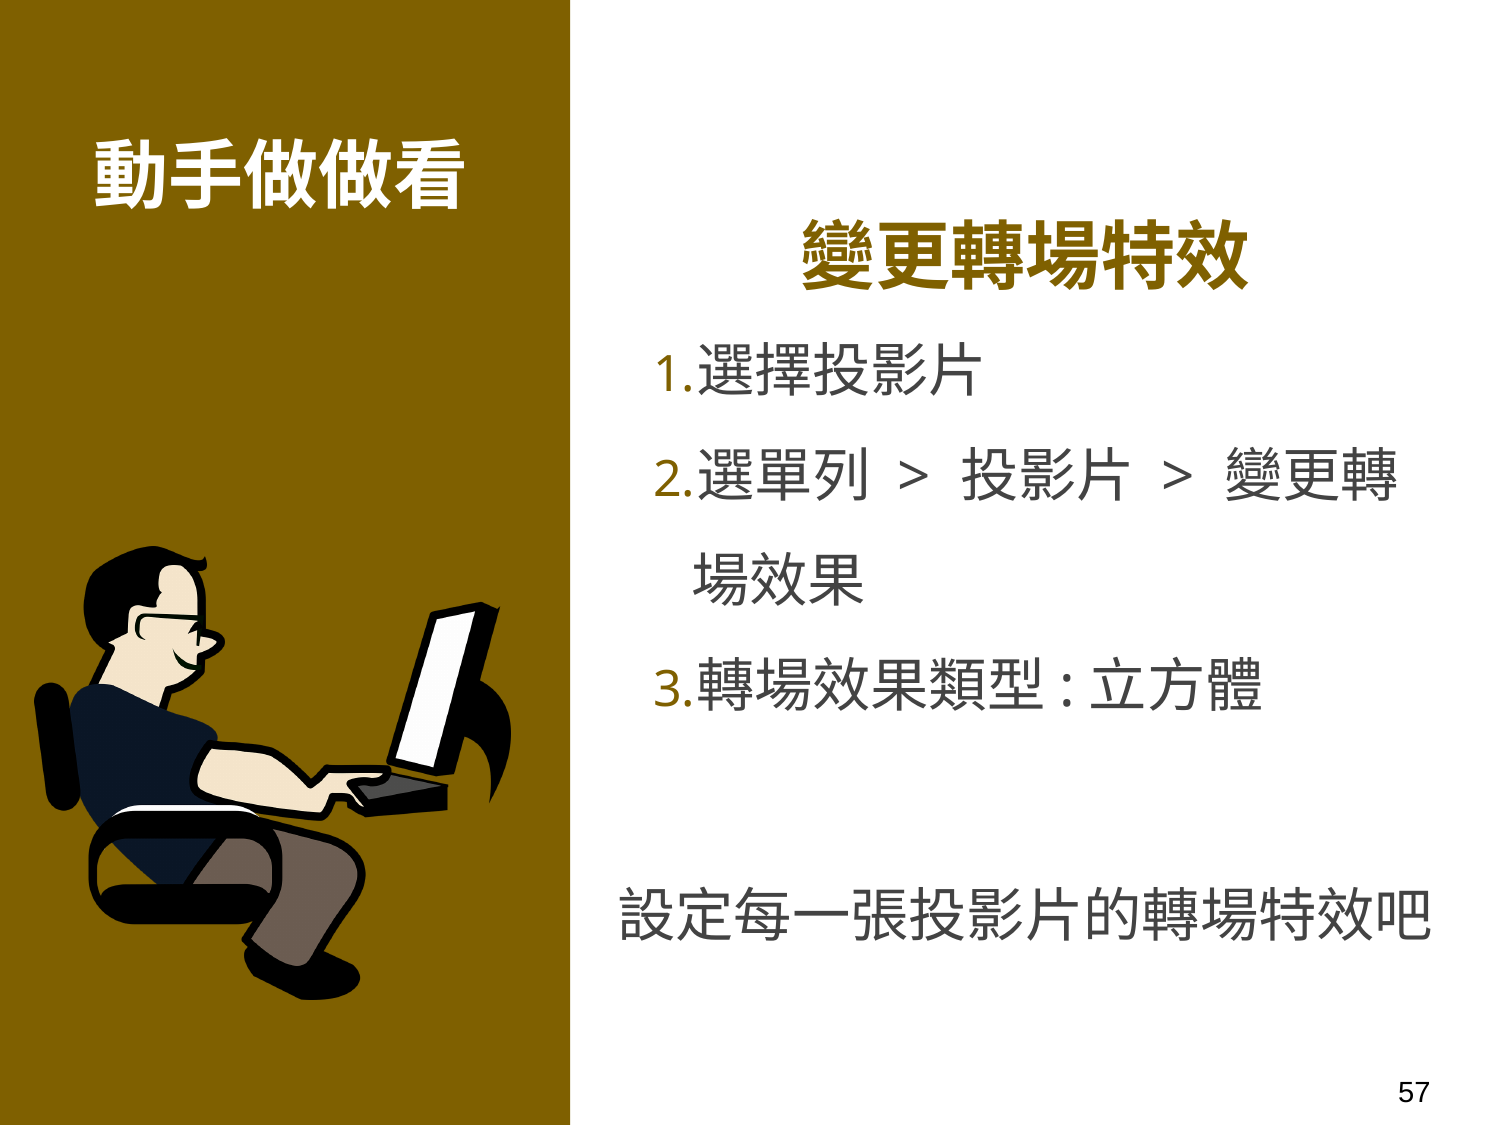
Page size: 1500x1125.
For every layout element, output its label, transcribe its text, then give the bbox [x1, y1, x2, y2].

title 動手做做看 [51, 112, 511, 246]
list 變更轉場特效 選擇投影片 選單列 > 投影片 > 變更轉場效果 轉場效果類型:立方體 設定每一張投影片的轉場特效吧 [601, 112, 1449, 1000]
picture [34, 546, 511, 1000]
slide_number ‹#› [1383, 1056, 1500, 1125]
